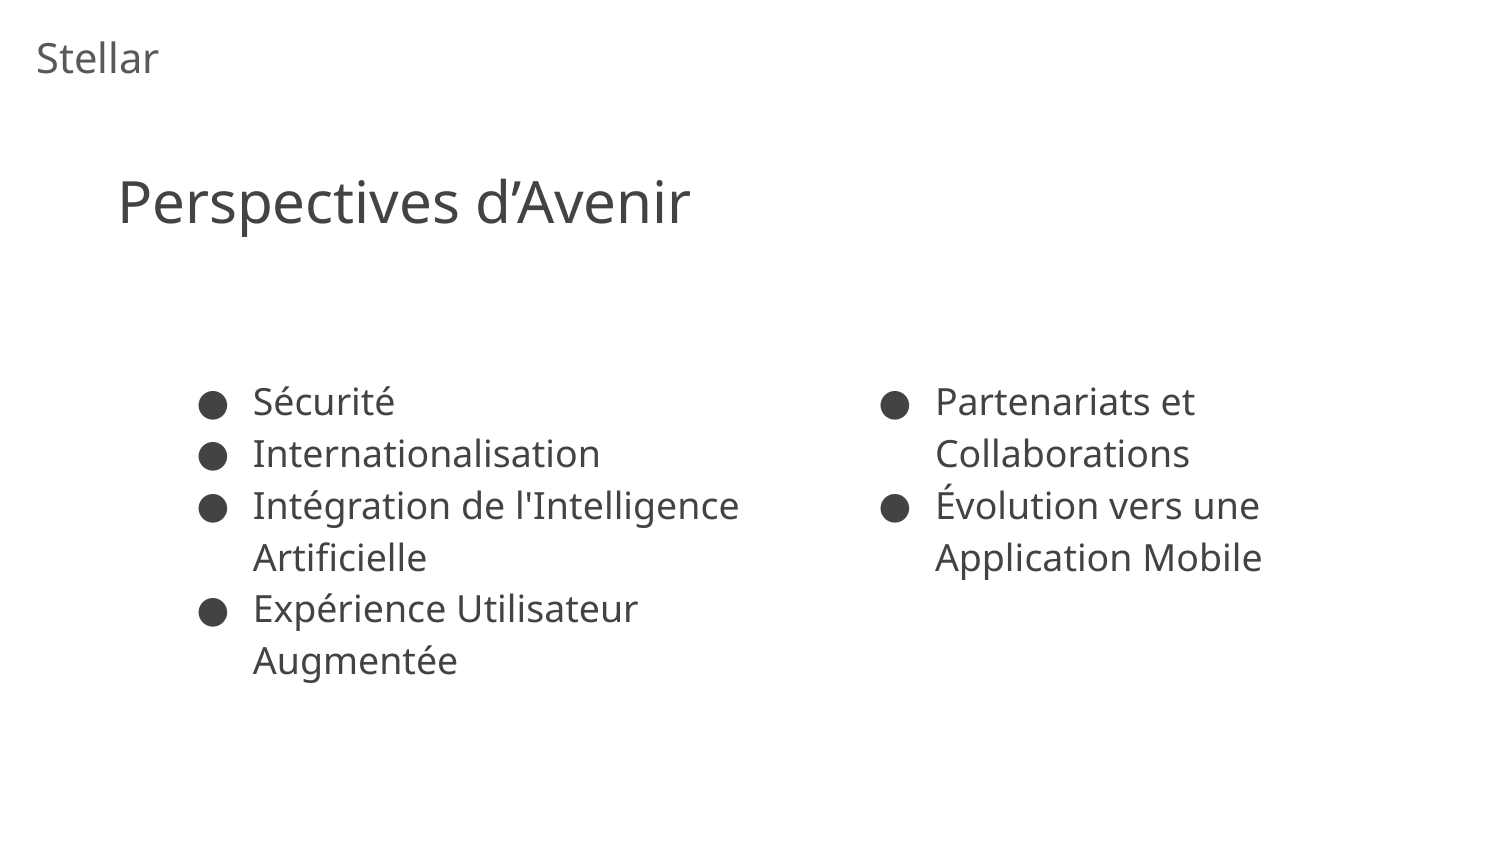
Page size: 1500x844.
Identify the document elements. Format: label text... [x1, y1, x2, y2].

text_box Partenariats et Collaborations Évolution vers une Application Mobile [844, 356, 1337, 594]
text_box Sécurité Internationalisation Intégration de l'Intelligence Artificielle Expérience Utilisateur Augmentée [162, 356, 793, 697]
text_box Stellar [21, 17, 186, 104]
text_box Perspectives d’Avenir [102, 150, 733, 250]
